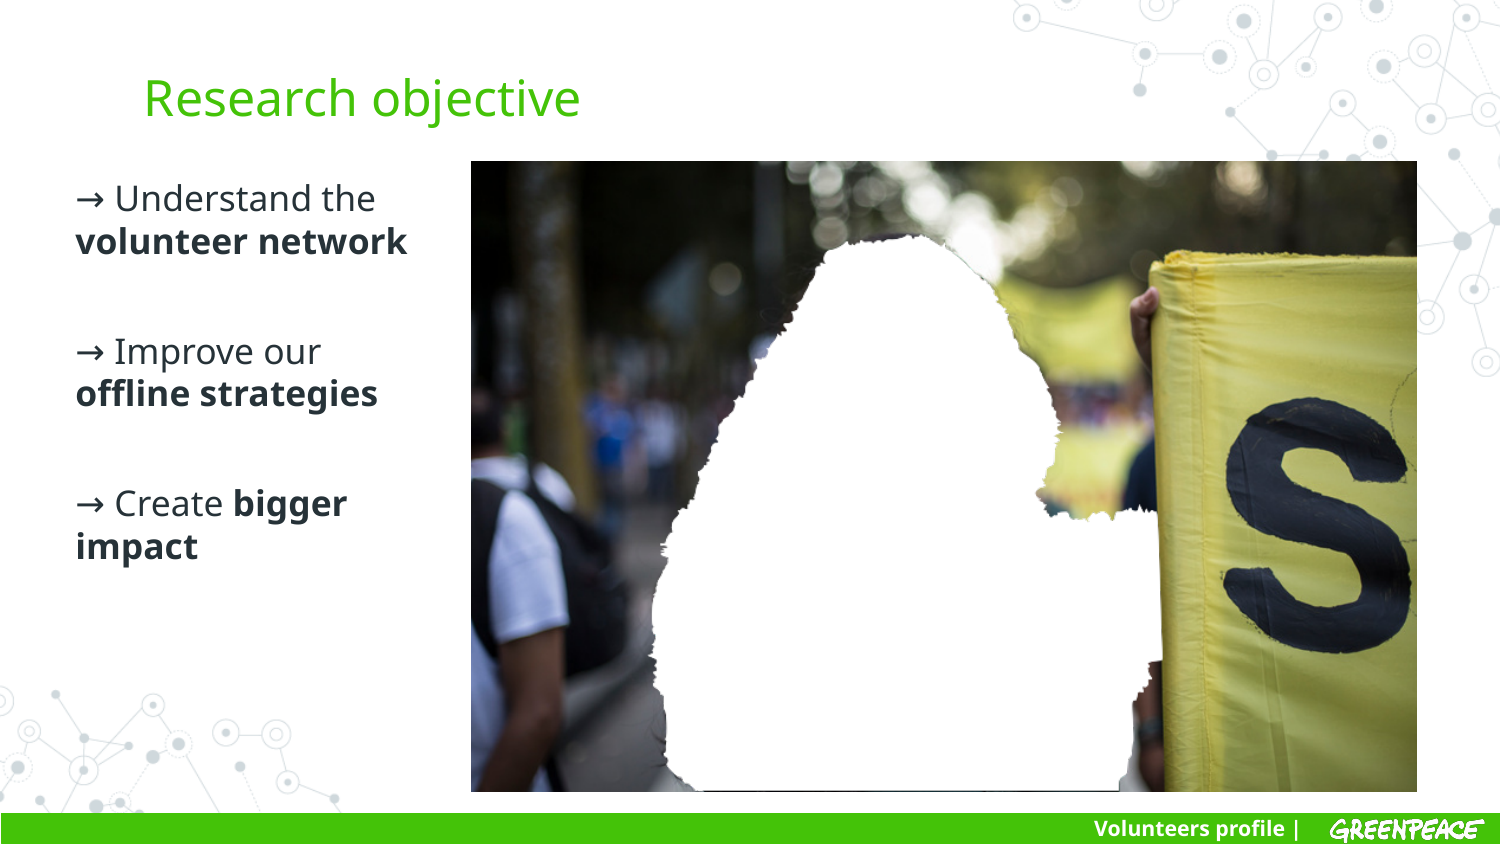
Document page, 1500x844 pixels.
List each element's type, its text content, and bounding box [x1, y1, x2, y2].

list → Understand the volunteer network → Improve our offline strategies → Create bigger impact [60, 161, 429, 674]
picture [0, 0, 1500, 844]
title Research objective [128, 0, 1372, 142]
picture [1329, 818, 1485, 844]
